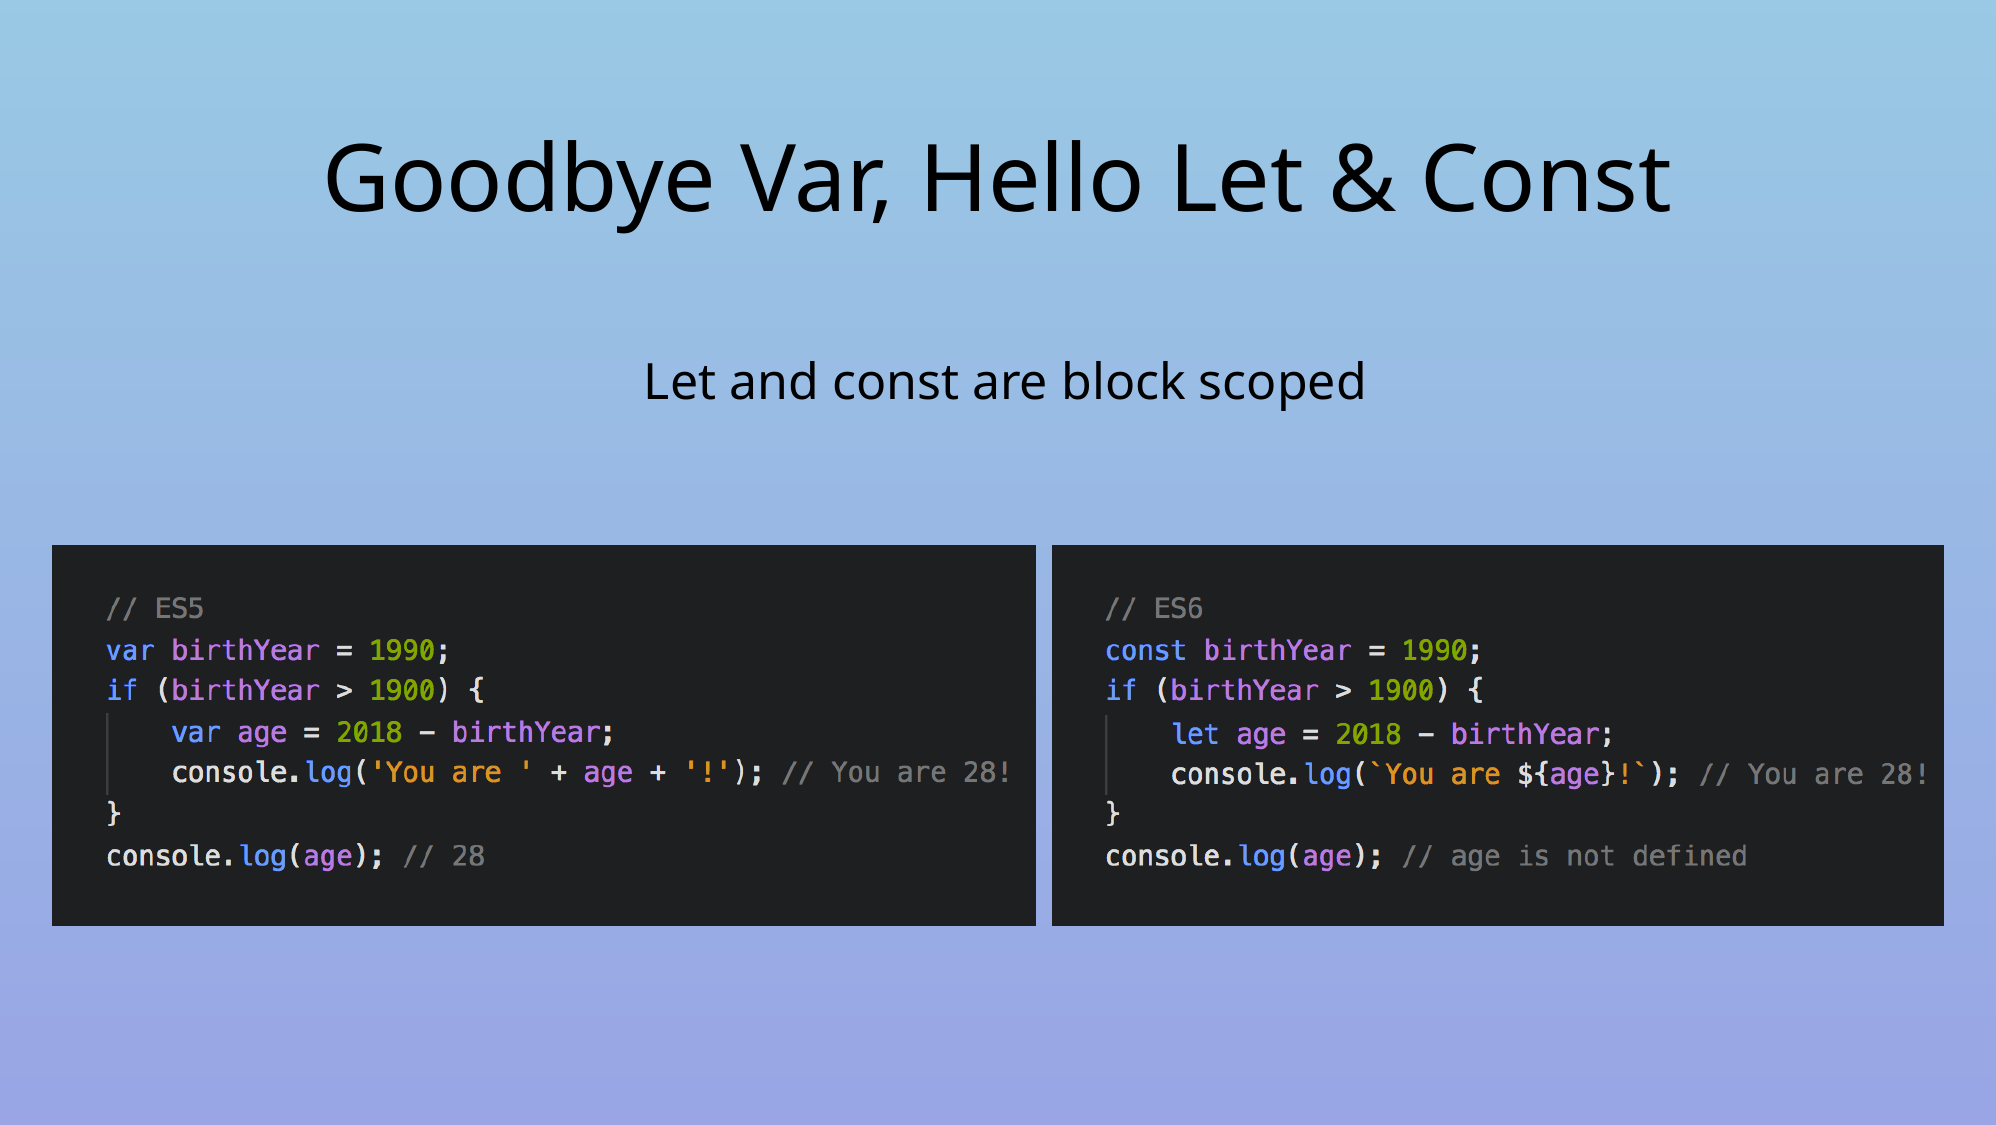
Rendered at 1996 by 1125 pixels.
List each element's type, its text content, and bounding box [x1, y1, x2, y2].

list Let and const are block scoped [173, 343, 1838, 1026]
picture [1052, 545, 1944, 926]
title Goodbye Var, Hello Let & Const [290, 49, 1706, 299]
picture [51, 545, 1036, 926]
